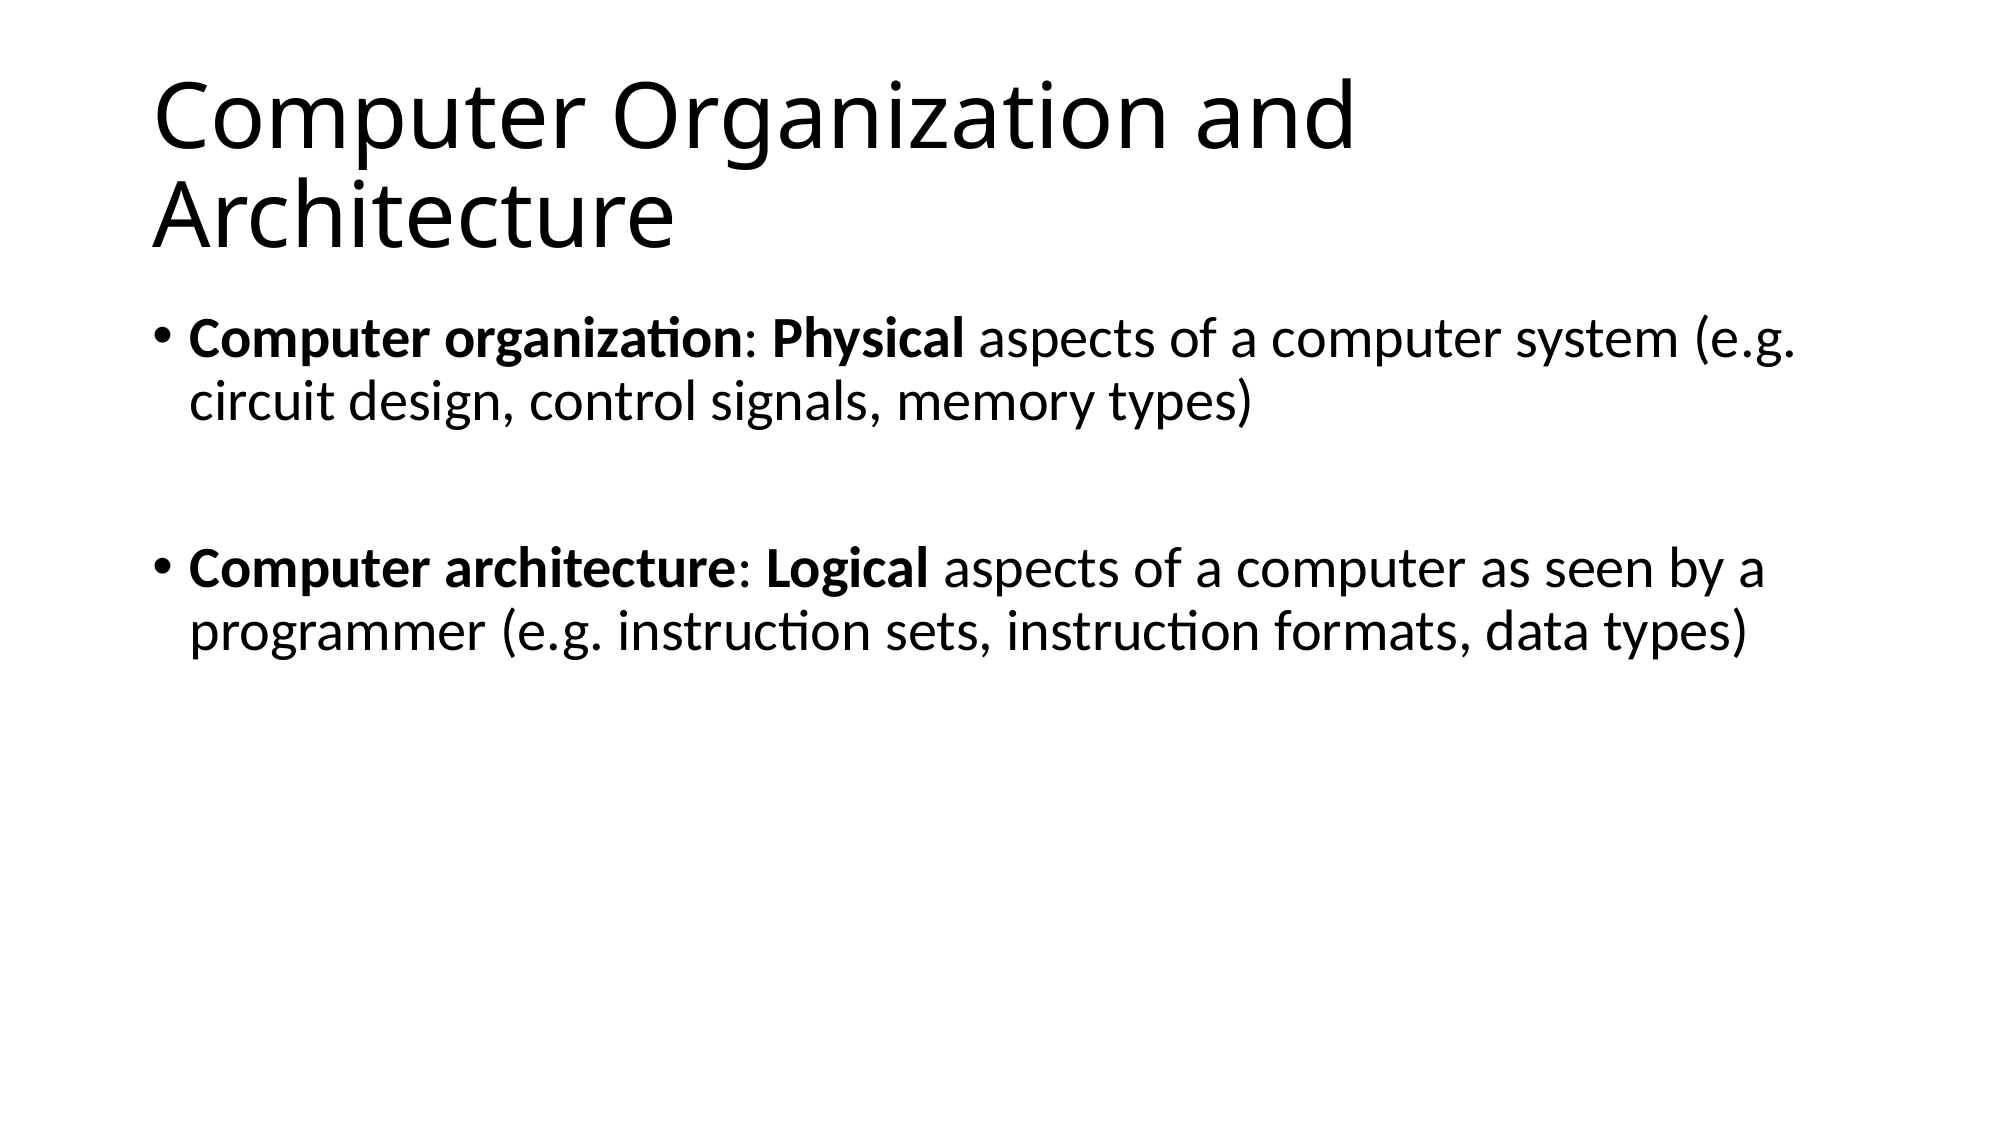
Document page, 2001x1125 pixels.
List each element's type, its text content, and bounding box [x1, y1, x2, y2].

list Computer organization: Physical aspects of a computer system (e.g. circuit design, control signals, memory types) Computer architecture: Logical aspects of a computer as seen by a programmer (e.g. instruction sets, instruction formats, data types) [137, 299, 1863, 1014]
title Computer Organization and Architecture [137, 59, 1863, 278]
